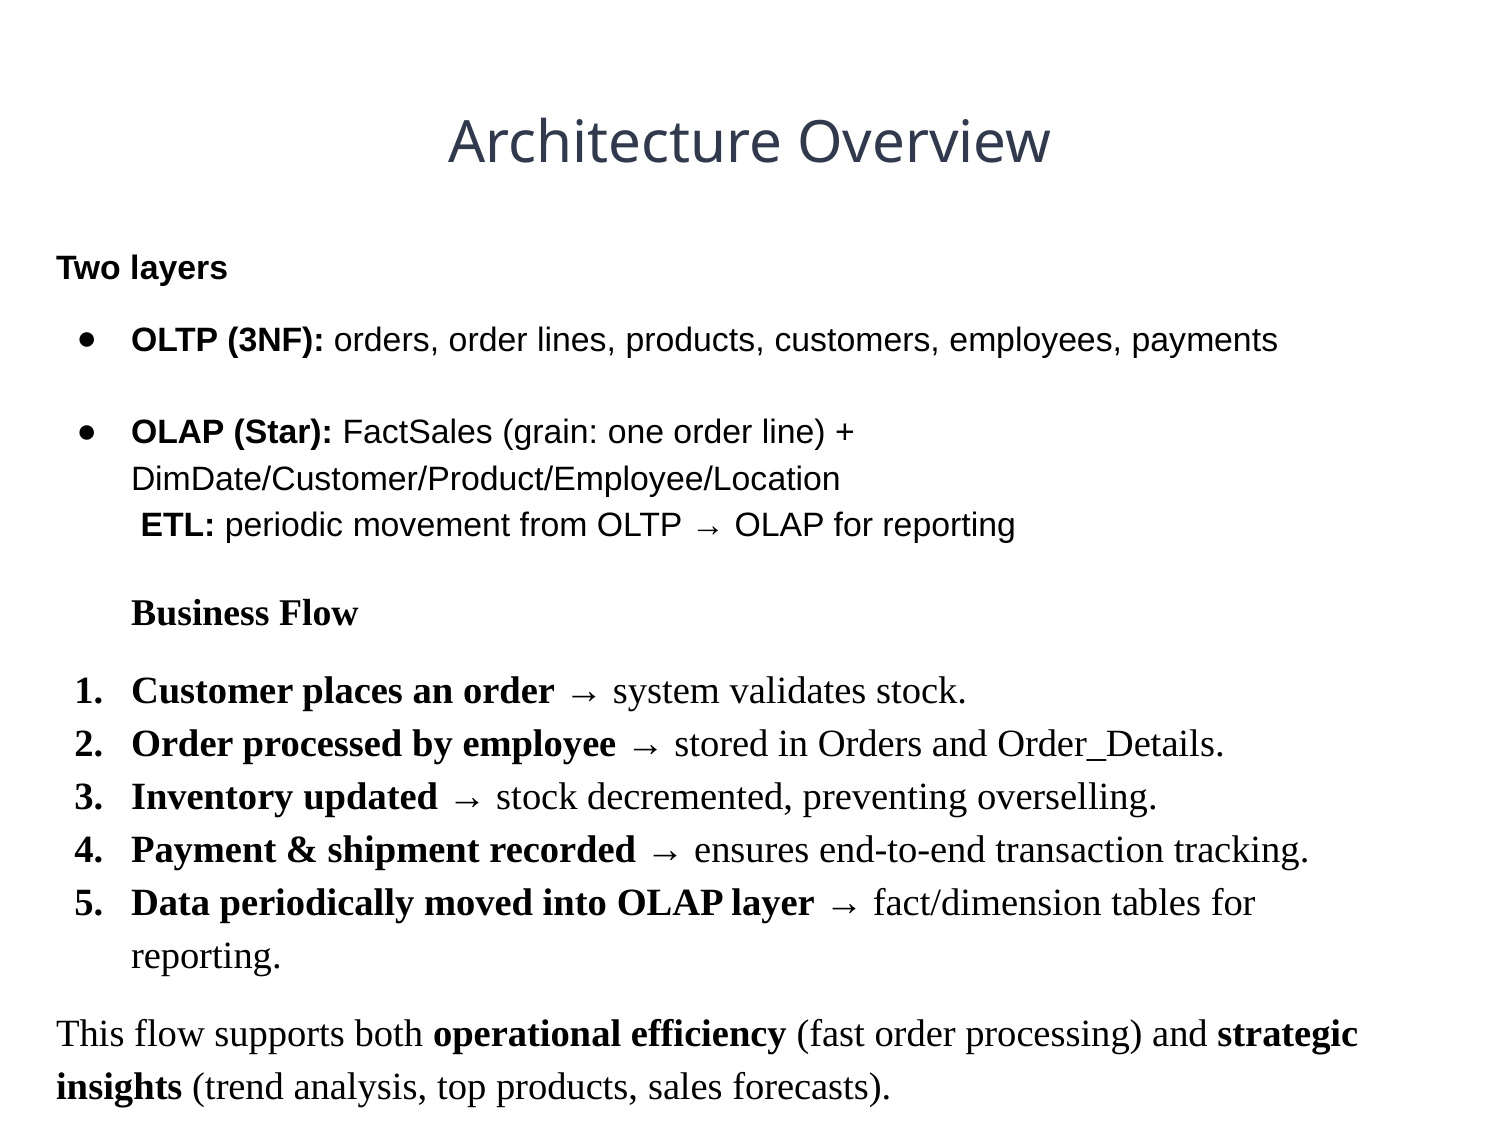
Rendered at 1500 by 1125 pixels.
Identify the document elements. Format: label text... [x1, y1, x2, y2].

list Two layers OLTP (3NF): orders, order lines, products, customers, employees, payments OLAP (Star): FactSales (grain: one order line) + DimDate/Customer/Product/Employee/Location ETL: periodic movement from OLTP → OLAP for reporting Business Flow Customer places an order → system validates stock. Order processed by employee → stored in Orders and Order_Details. Inventory updated → stock decremented, preventing overselling. Payment & shipment recorded → ensures end-to-end transaction tracking. Data periodically moved into OLAP layer → fact/dimension tables for reporting. This flow supports both operational efficiency (fast order processing) and strategic insights (trend analysis, top products, sales forecasts). [41, 232, 1425, 1005]
title Architecture Overview [75, 45, 1425, 232]
